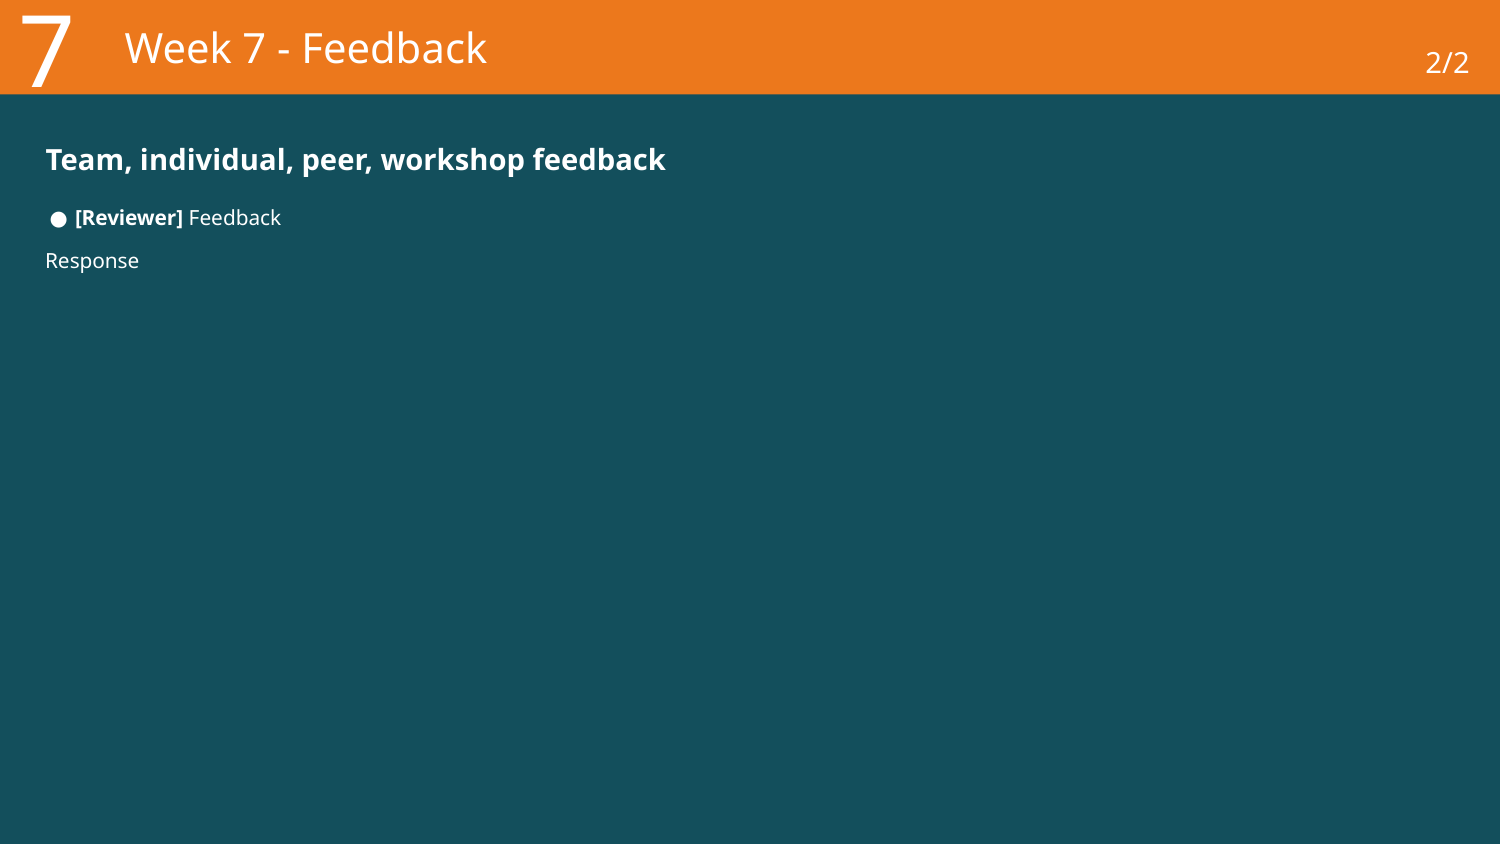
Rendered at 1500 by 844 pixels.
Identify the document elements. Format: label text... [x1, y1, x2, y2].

title Week 7 - Feedback [109, 0, 1010, 94]
list [Reviewer] Feedback Response [30, 189, 735, 815]
subtitle Team, individual, peer, workshop feedback [30, 124, 735, 189]
title 7 [0, 0, 95, 94]
title 2/2 [1159, 0, 1485, 95]
